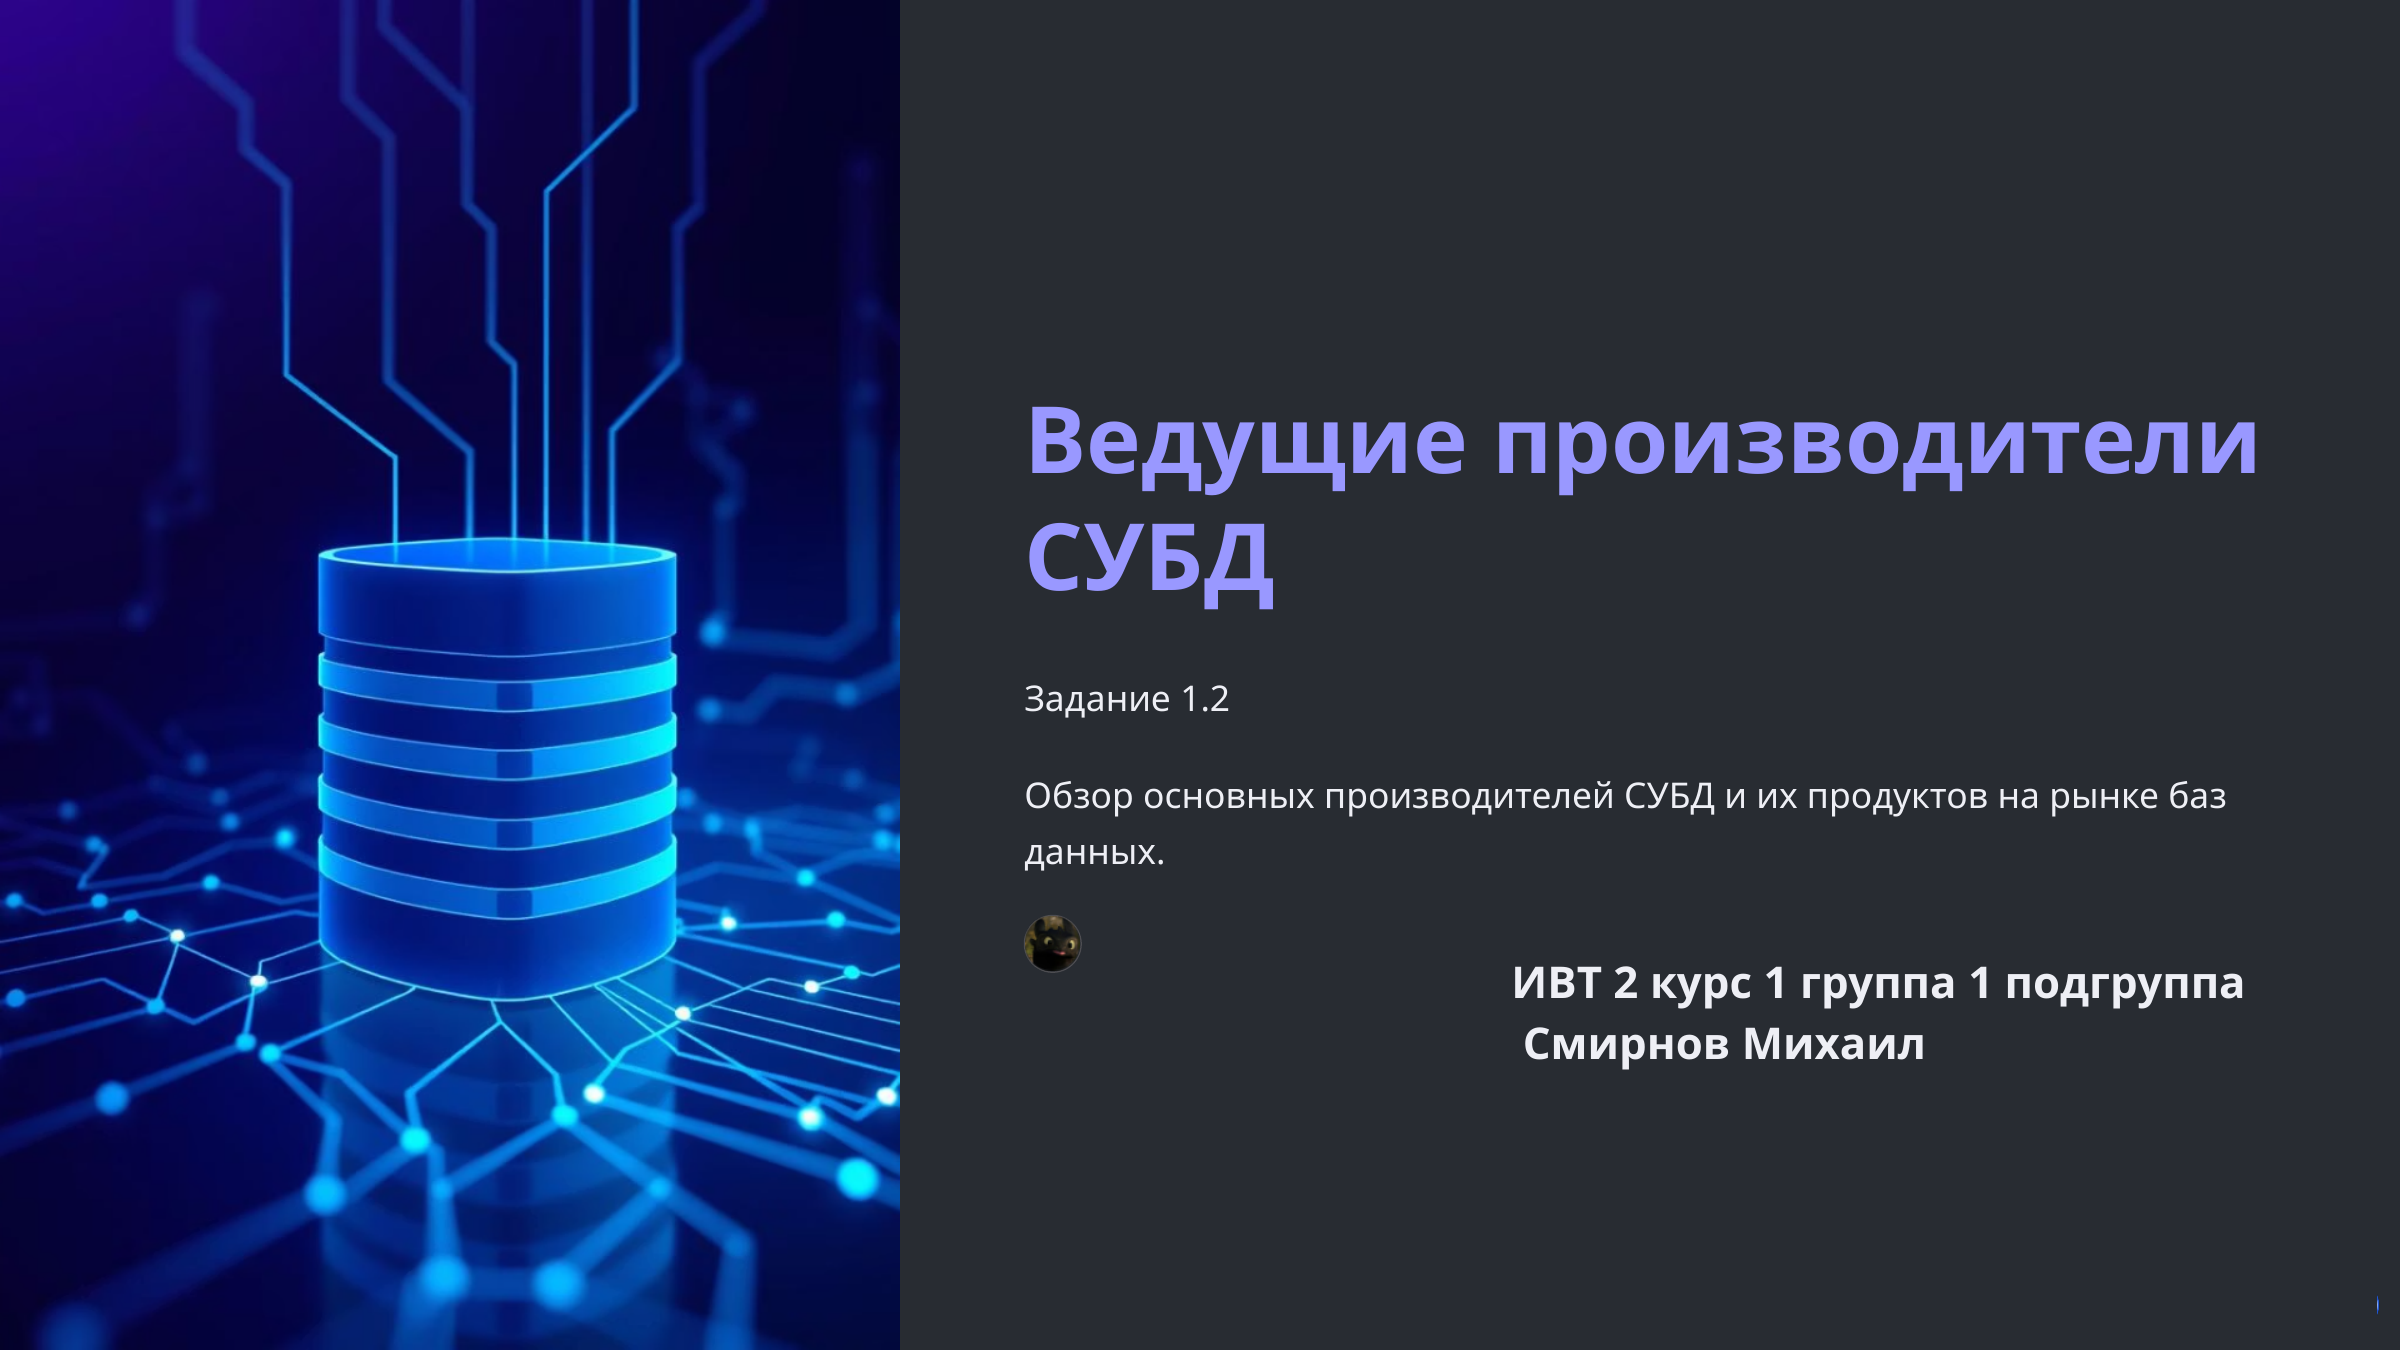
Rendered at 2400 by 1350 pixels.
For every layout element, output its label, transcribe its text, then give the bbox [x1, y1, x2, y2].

text_box Обзор основных производителей СУБД и их продуктов на рынке баз данных. [1024, 758, 2276, 873]
picture [1025, 916, 1080, 971]
text_box ИВТ 2 курс 1 группа 1 подгруппа Смирнов Михаил [1499, 945, 2400, 1260]
text_box Ведущие производители СУБД [1024, 375, 2276, 609]
picture [0, 0, 900, 1350]
text_box Задание 1.2 [1024, 662, 2276, 719]
picture [1953, 1241, 2389, 1350]
